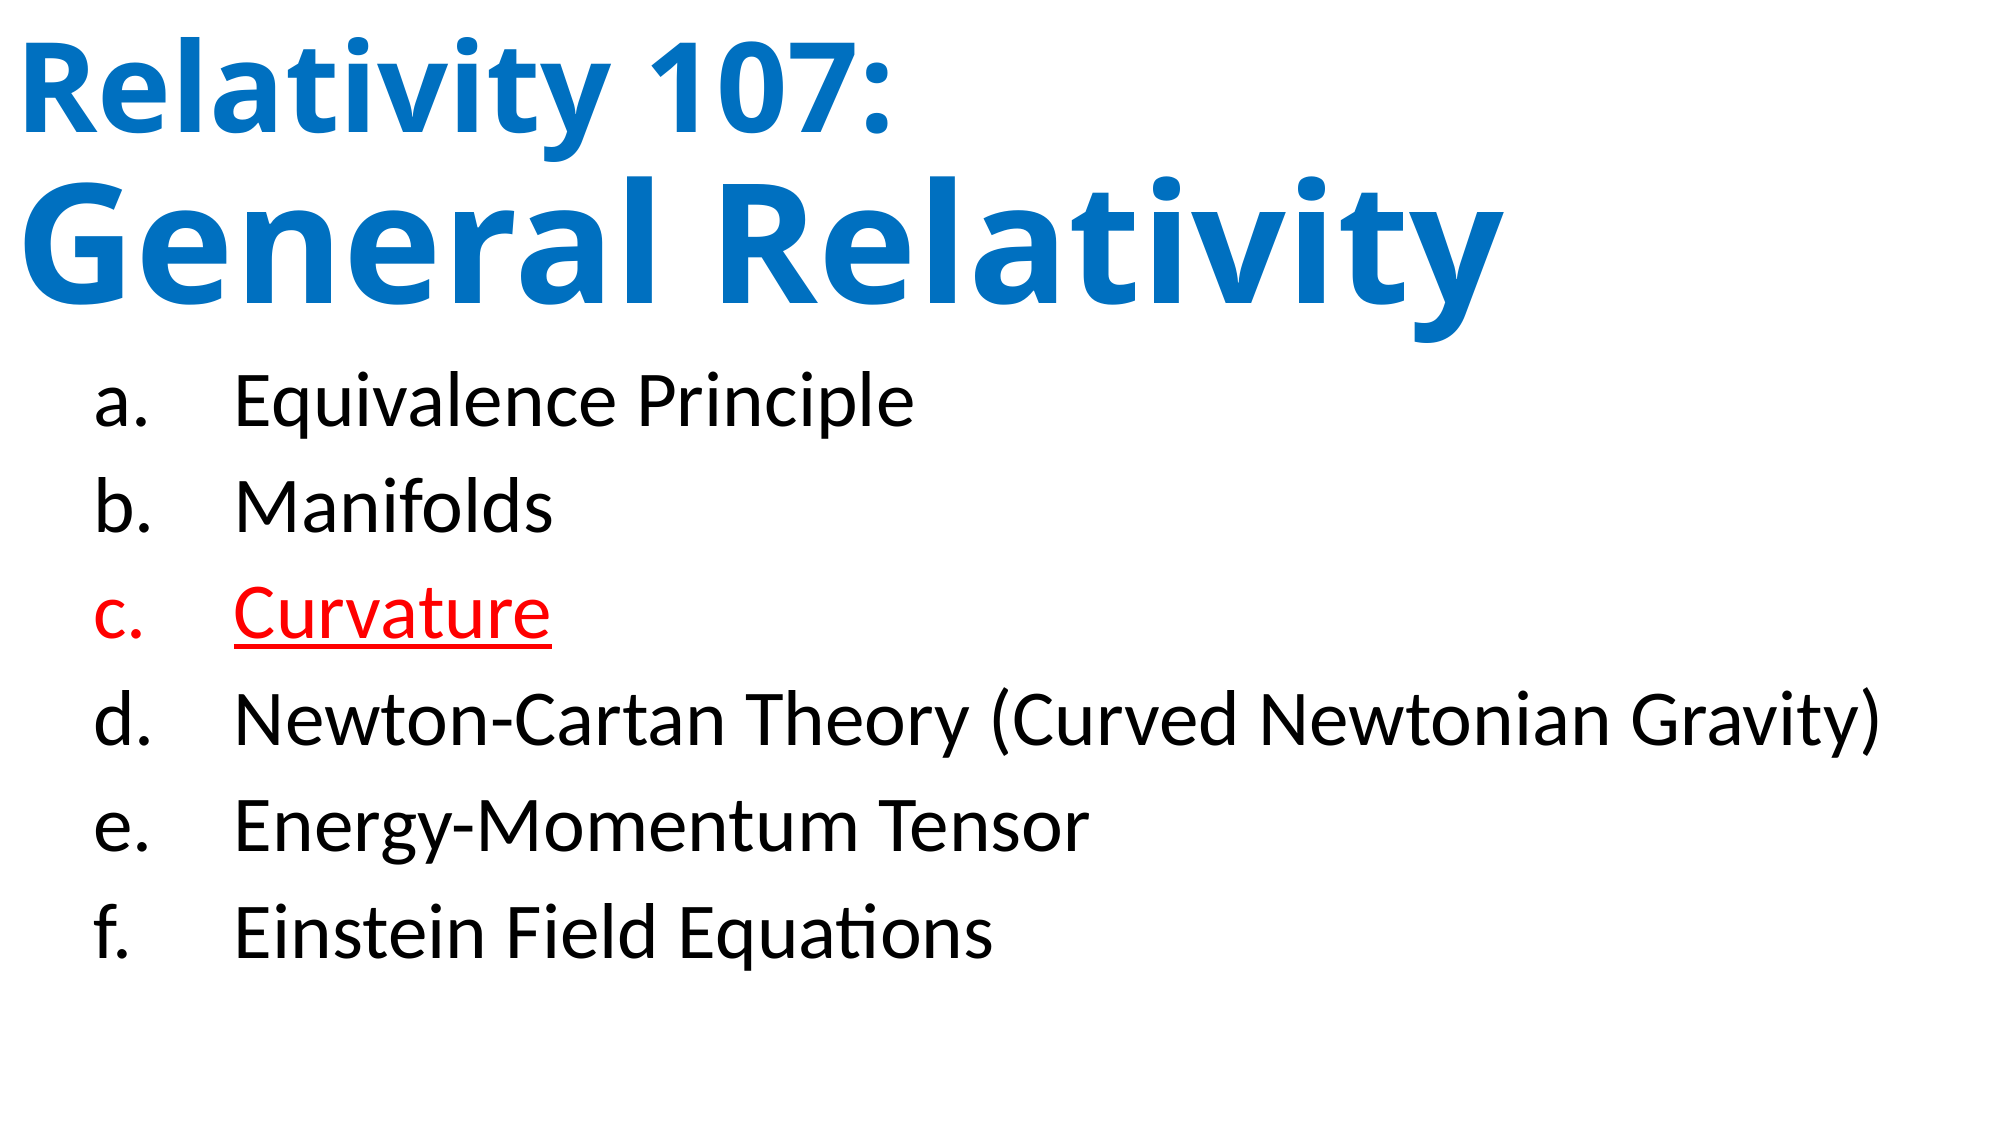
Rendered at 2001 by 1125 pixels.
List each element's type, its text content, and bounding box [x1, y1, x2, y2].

title Relativity 107: General Relativity [0, 0, 2000, 347]
subtitle Equivalence Principle Manifolds Curvature Newton-Cartan Theory (Curved Newtonian Gravity) Energy-Momentum Tensor Einstein Field Equations [78, 350, 1958, 1016]
